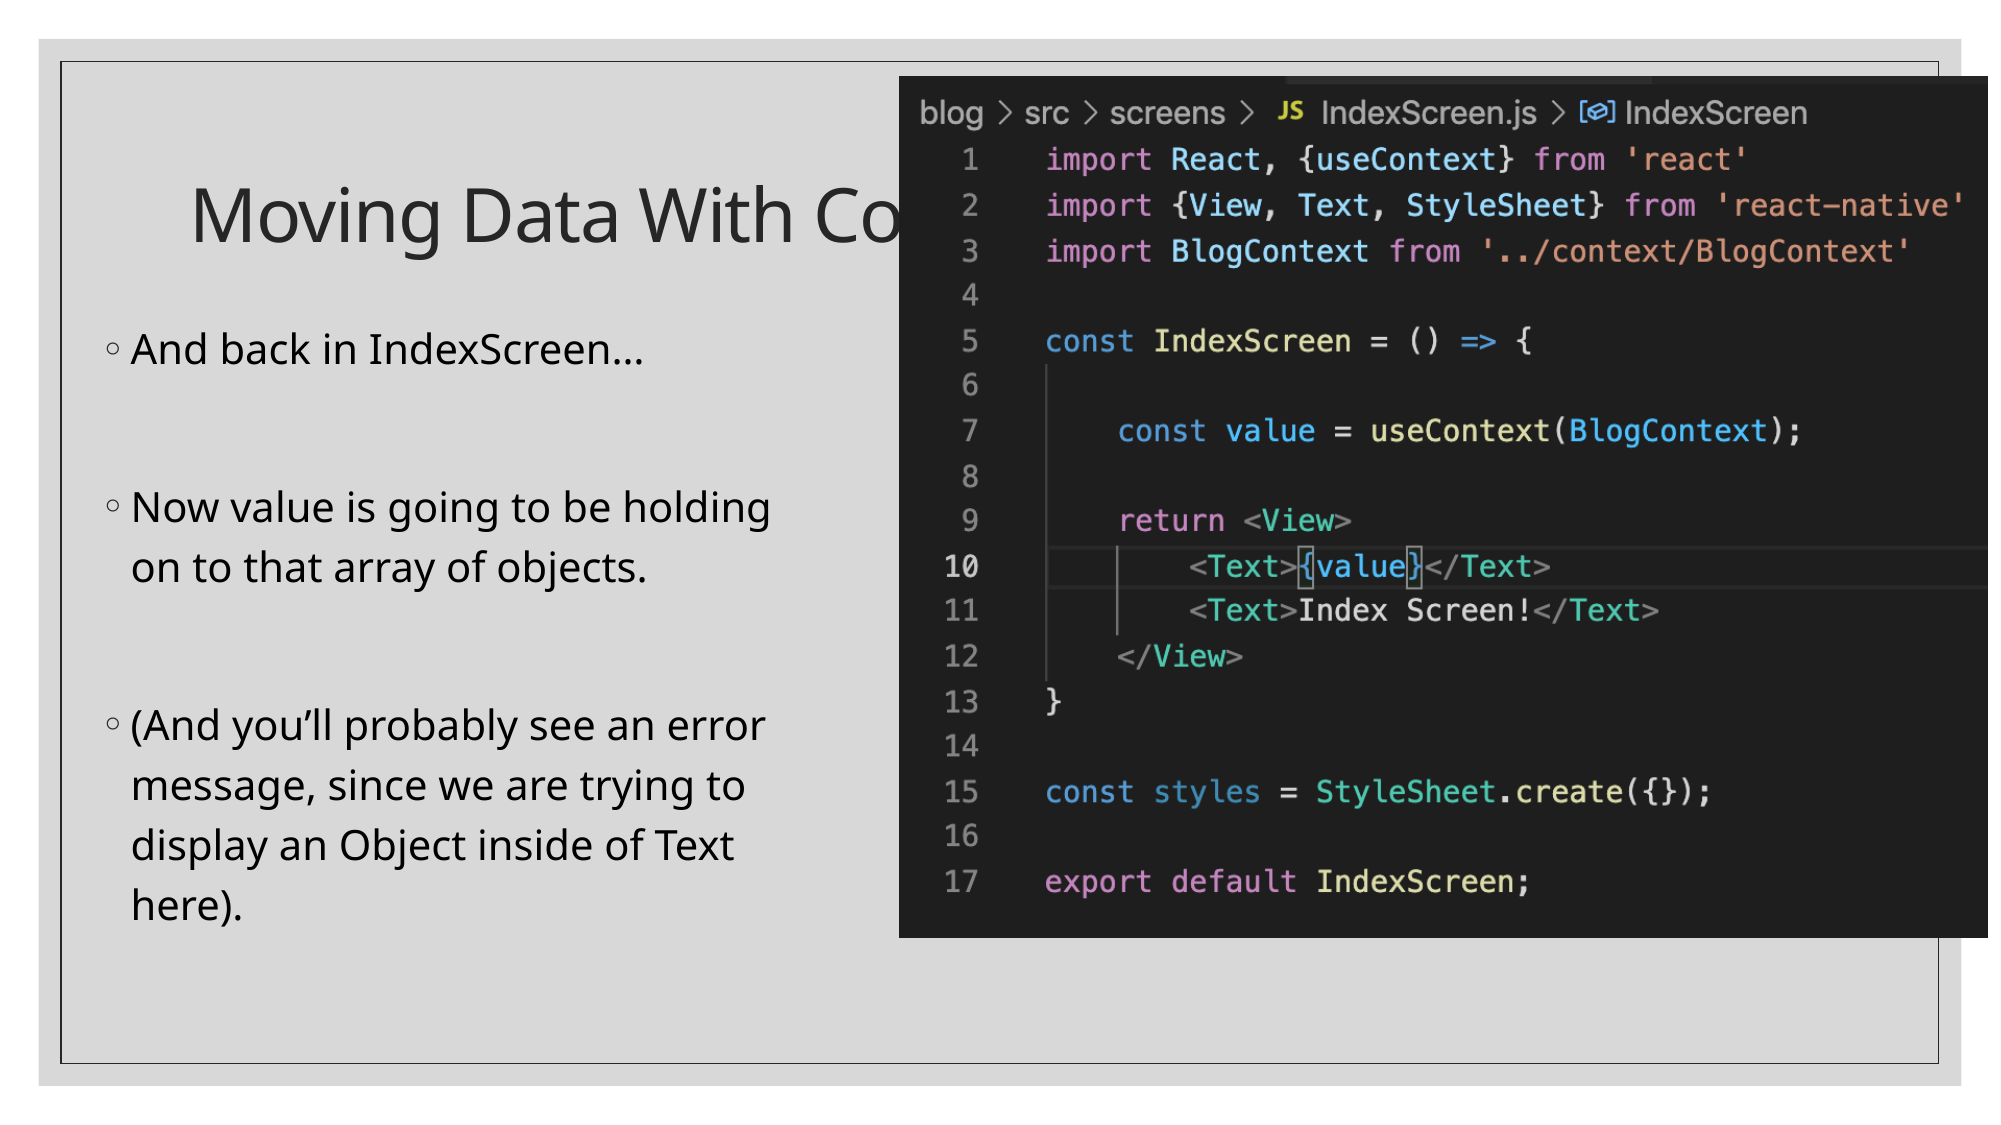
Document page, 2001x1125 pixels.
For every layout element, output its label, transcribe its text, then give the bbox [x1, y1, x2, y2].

list And back in IndexScreen… Now value is going to be holding on to that array of objects. (And you’ll probably see an error message, since we are trying to display an Object inside of Text here). [85, 305, 800, 1076]
picture [899, 76, 1988, 938]
title Moving Data With Context [174, 105, 893, 331]
